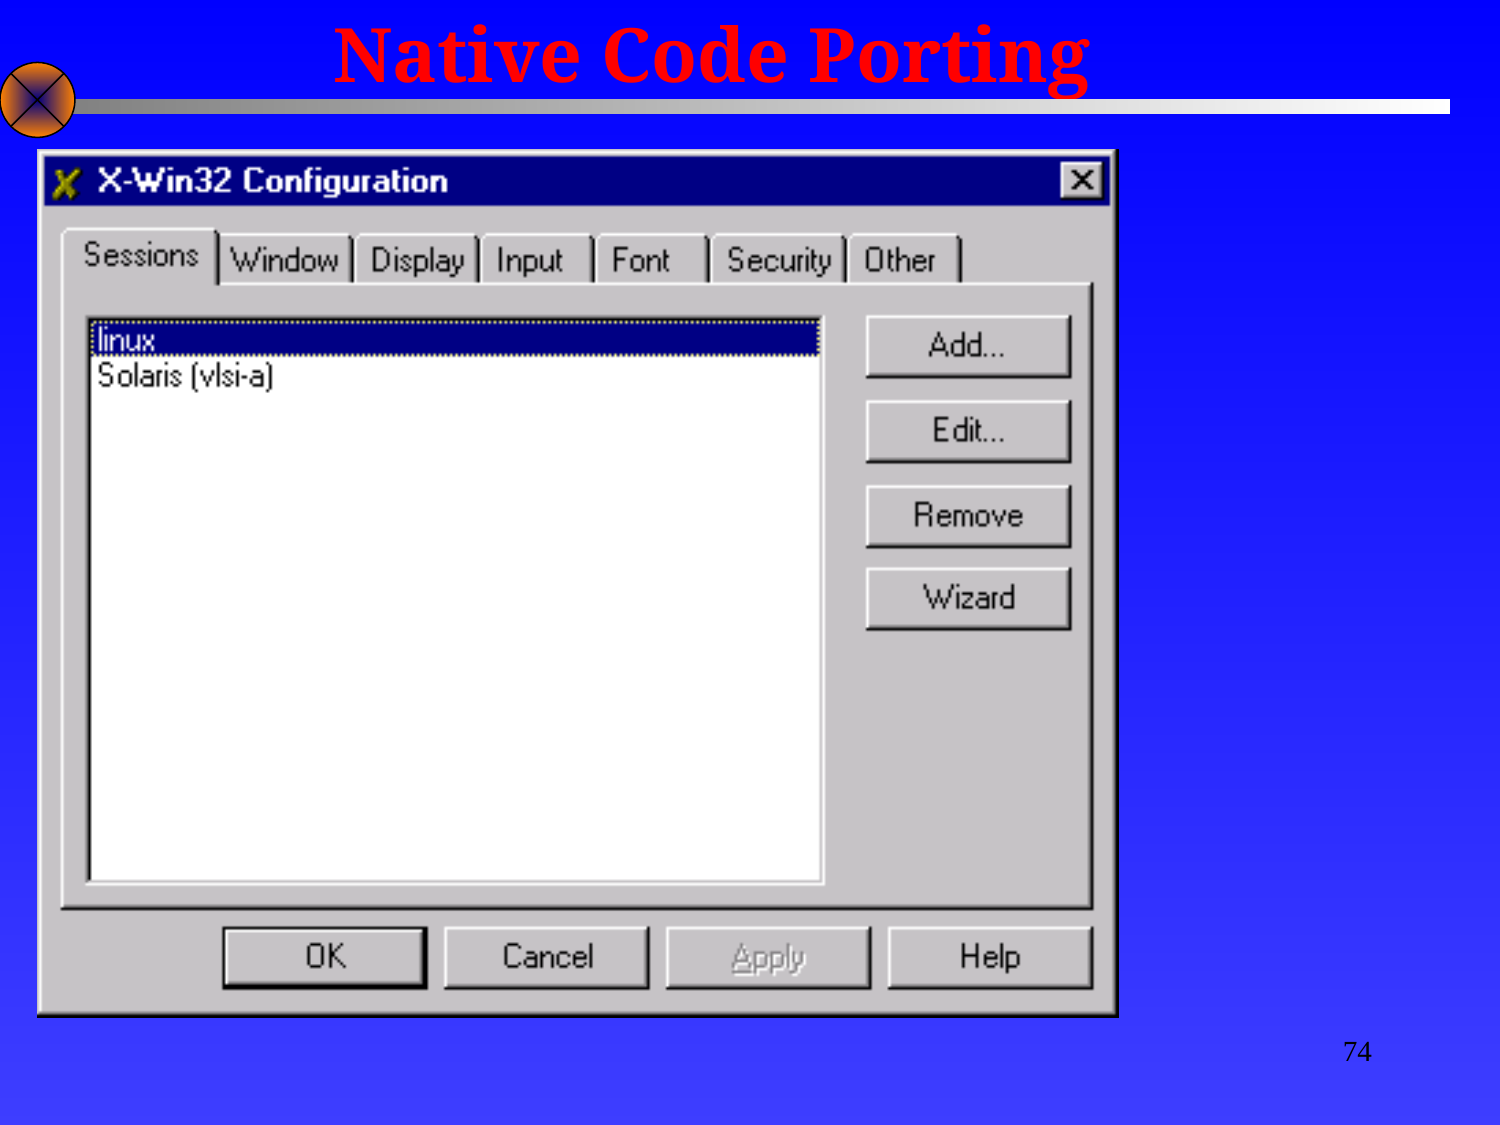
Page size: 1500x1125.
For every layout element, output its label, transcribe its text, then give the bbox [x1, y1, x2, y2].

text_box [73, 99, 1450, 114]
text_box Native Code Porting [187, 0, 1238, 99]
text_box [0, 62, 75, 138]
slide_number 74 [1074, 1025, 1388, 1100]
picture [37, 149, 1119, 1018]
